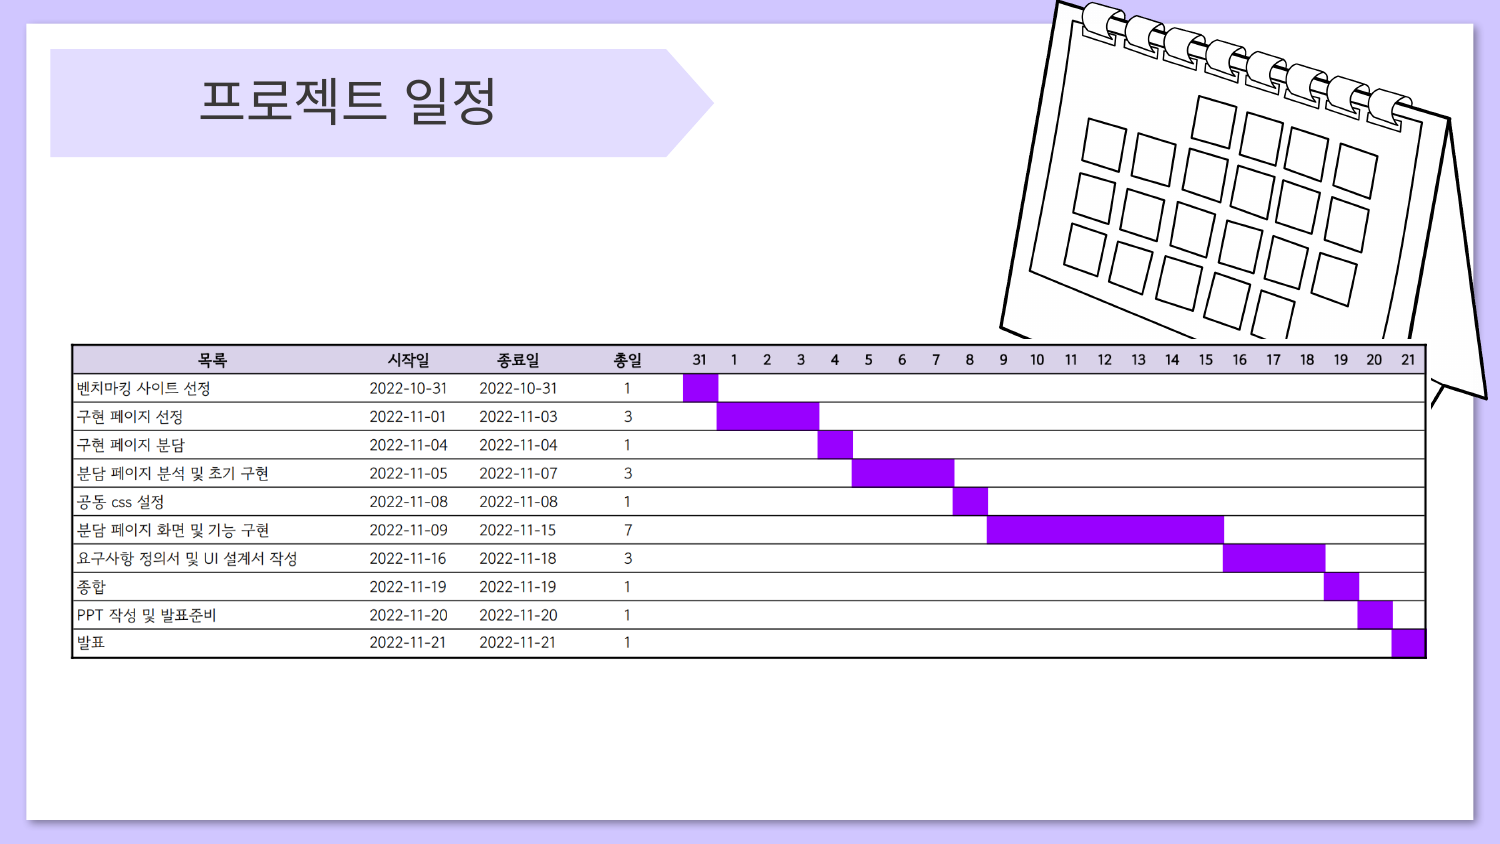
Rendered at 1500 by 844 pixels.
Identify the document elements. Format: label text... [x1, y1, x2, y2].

text_box [50, 49, 715, 158]
text_box [26, 23, 1474, 820]
picture [69, 0, 1488, 663]
text_box 프로젝트 일정 [50, 63, 648, 138]
